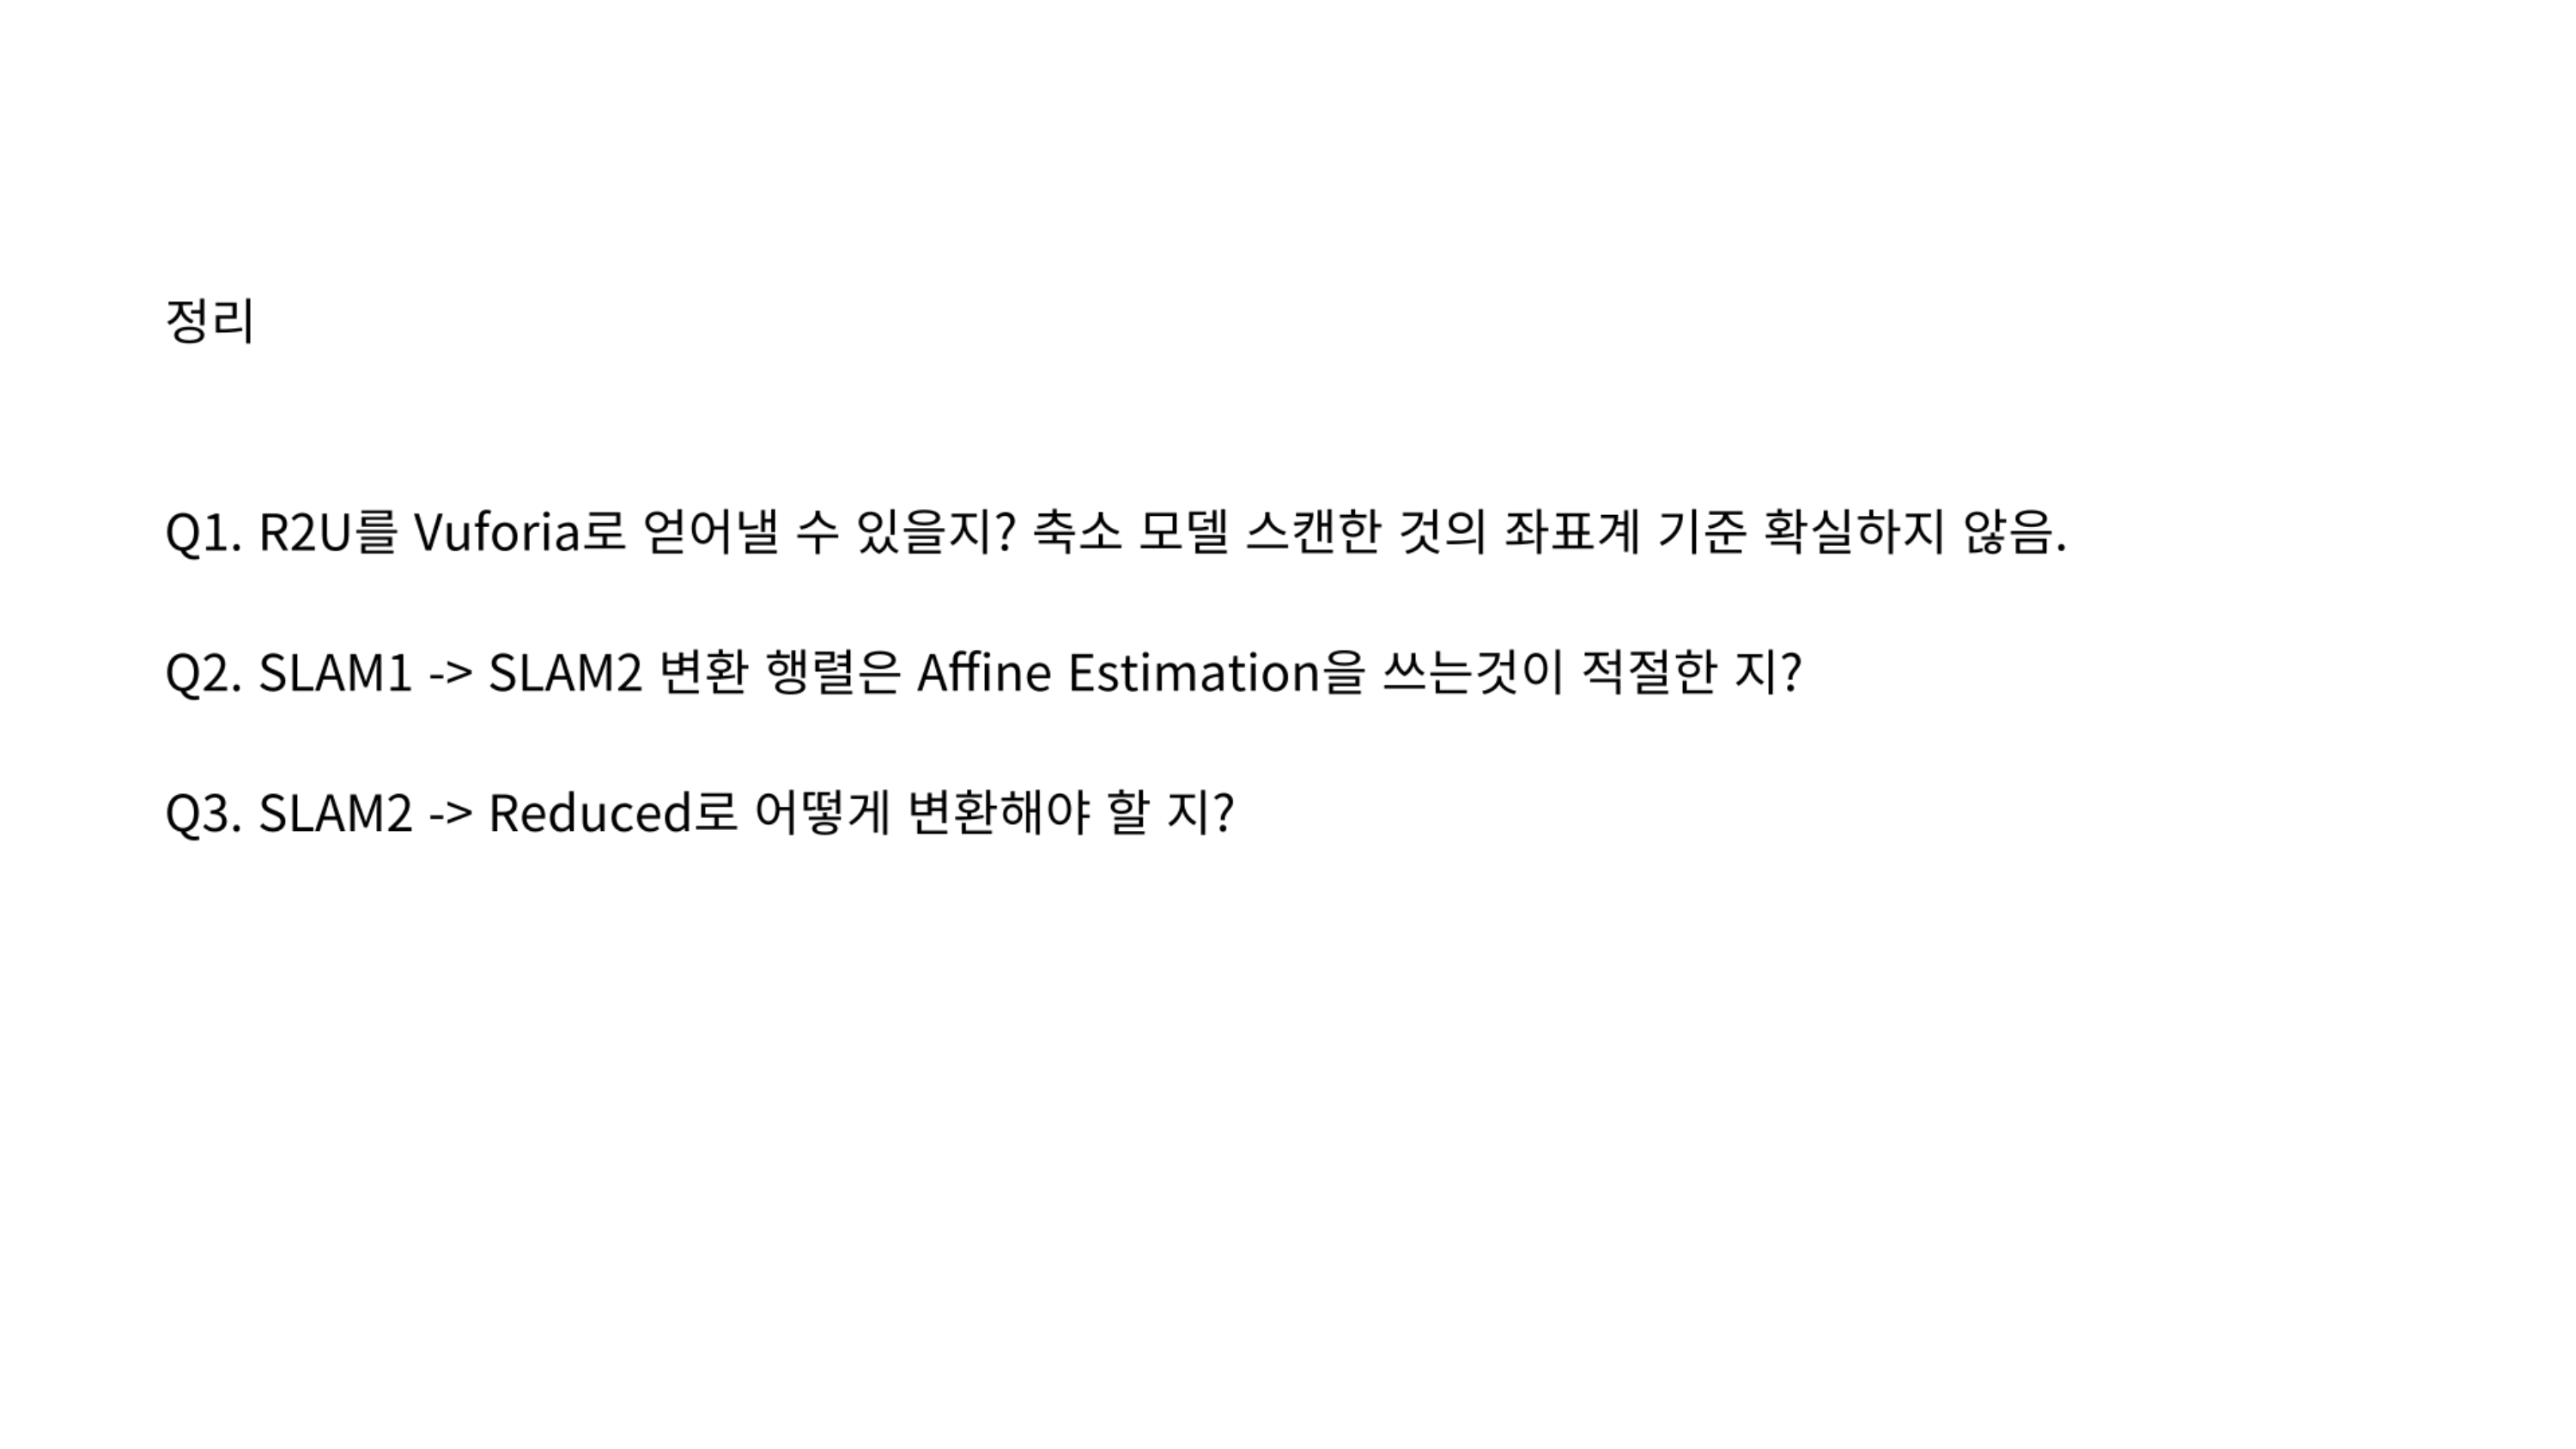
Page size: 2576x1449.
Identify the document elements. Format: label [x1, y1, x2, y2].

picture [149, 255, 2119, 906]
